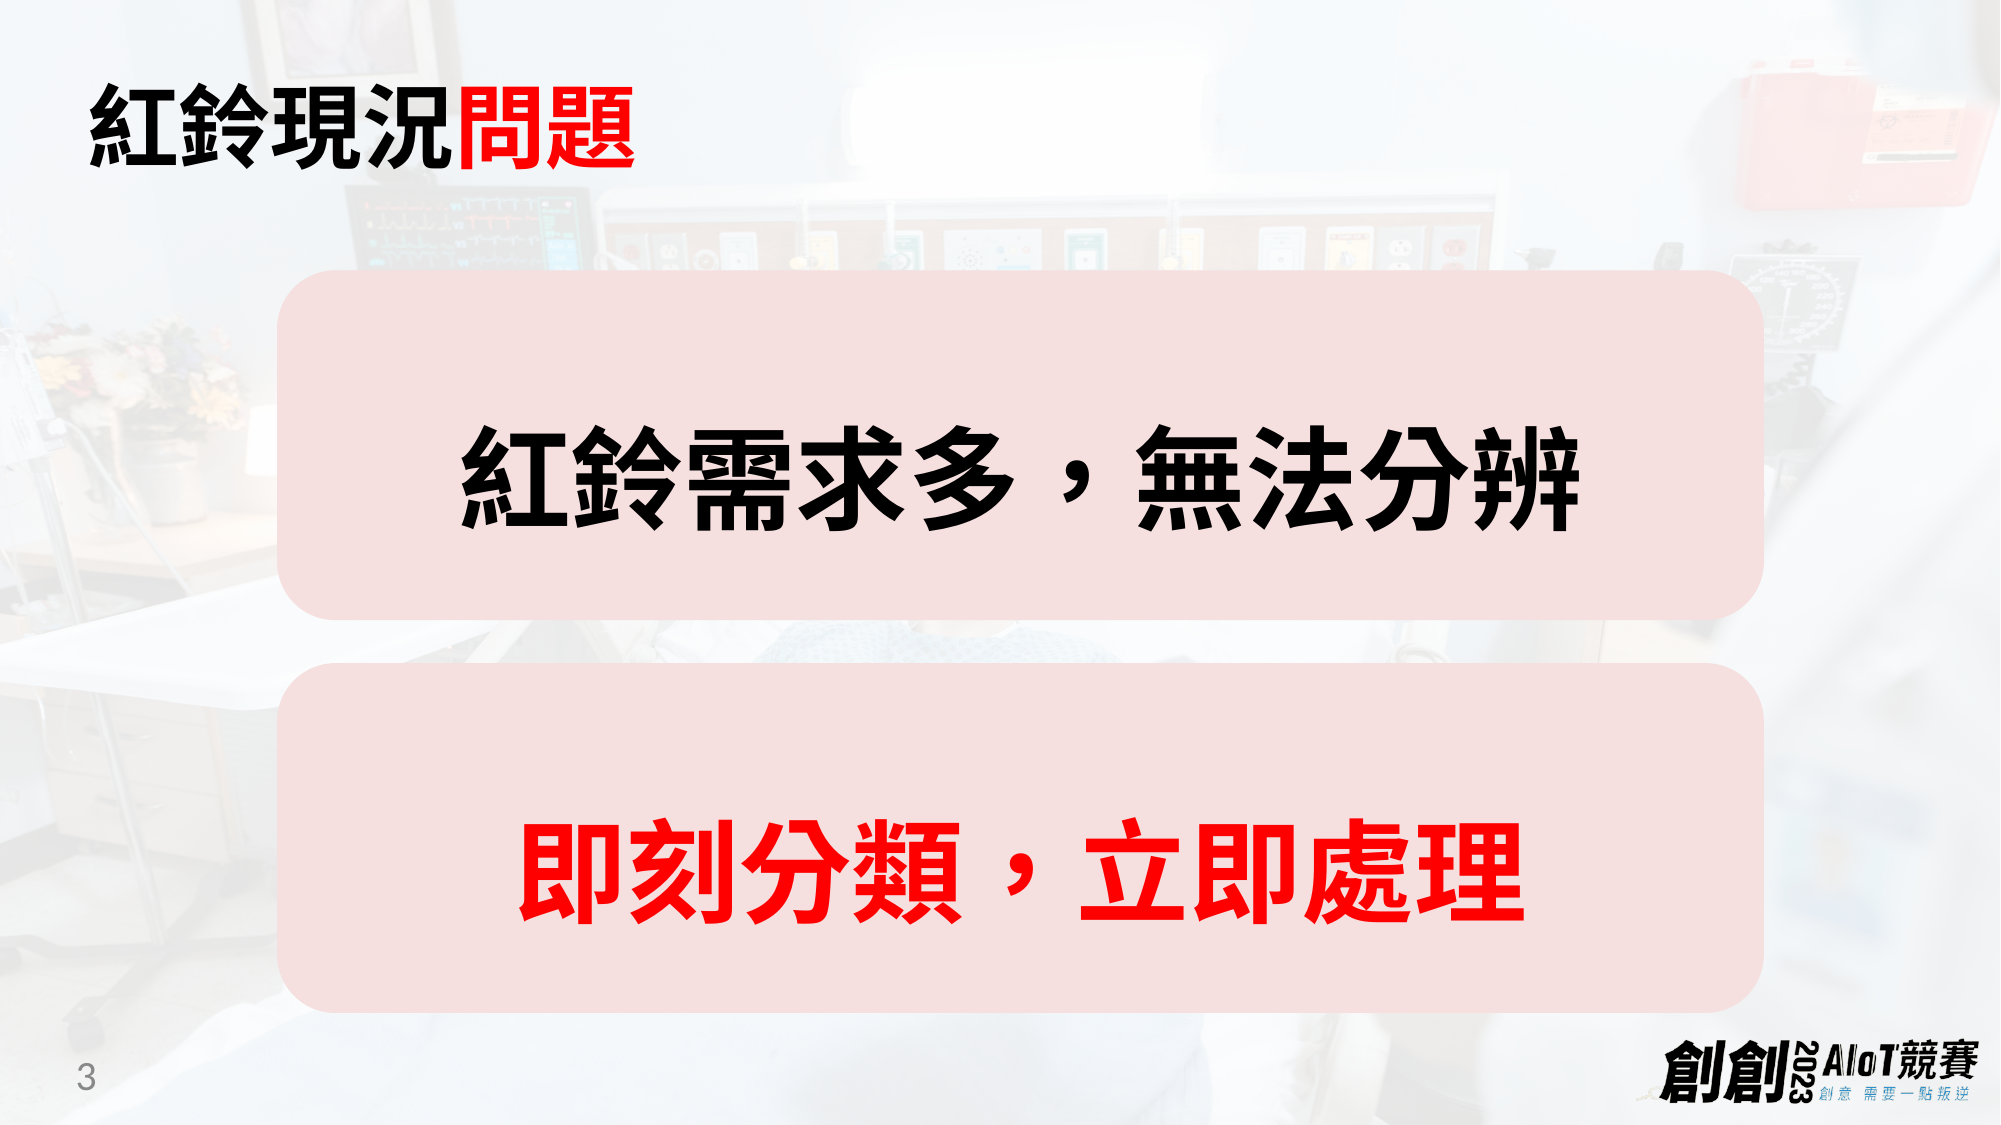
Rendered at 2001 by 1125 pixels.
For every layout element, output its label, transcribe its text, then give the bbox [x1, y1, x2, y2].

slide_number 3 [32, 1044, 112, 1105]
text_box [276, 662, 1765, 1014]
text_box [276, 270, 1765, 621]
text_box 紅鈴現況問題 [72, 56, 1797, 207]
picture [1636, 1012, 2000, 1125]
